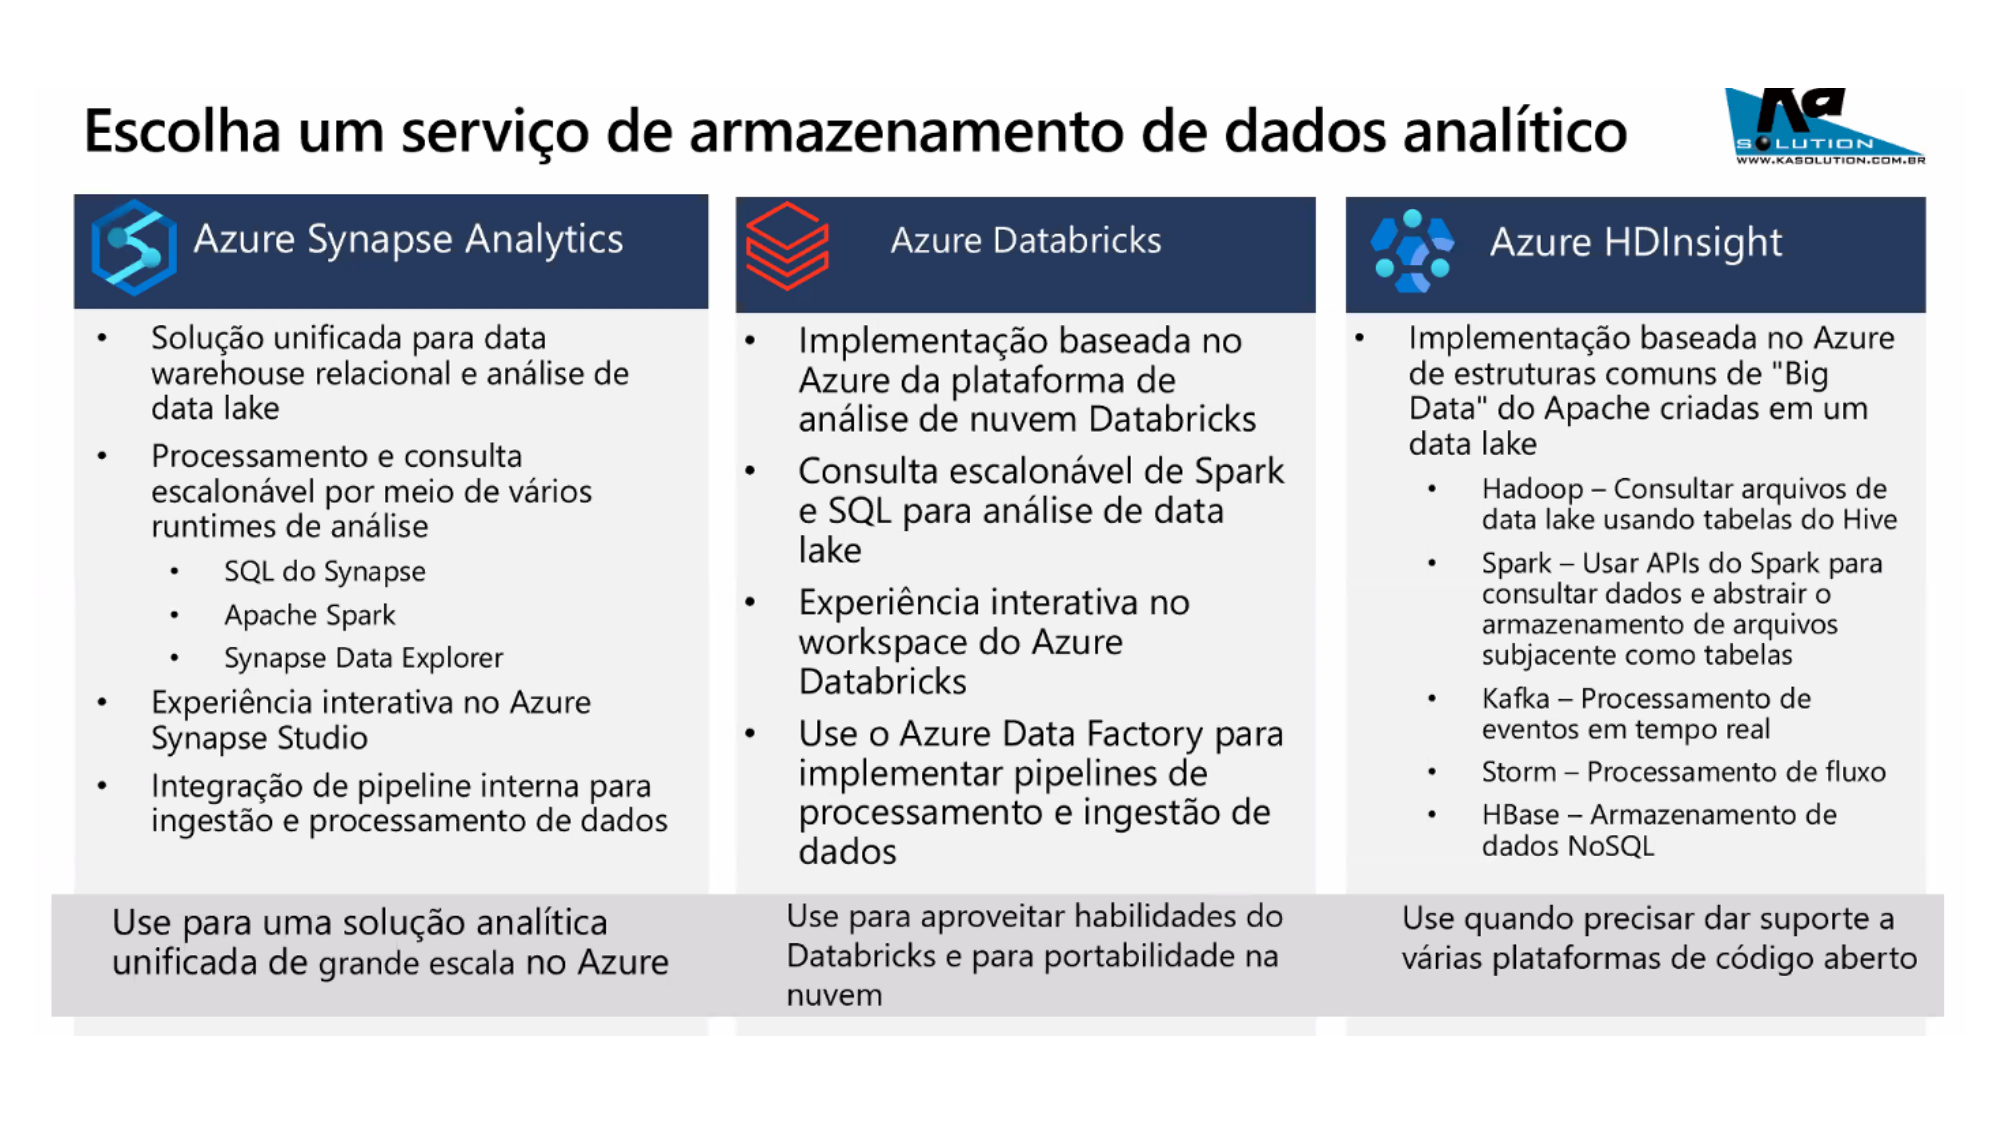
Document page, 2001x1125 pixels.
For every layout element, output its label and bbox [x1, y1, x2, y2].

picture [33, 88, 1966, 1036]
picture [1857, 139, 1873, 148]
picture [1777, 139, 1788, 149]
picture [1811, 139, 1825, 148]
picture [1793, 139, 1807, 149]
picture [1837, 139, 1852, 149]
